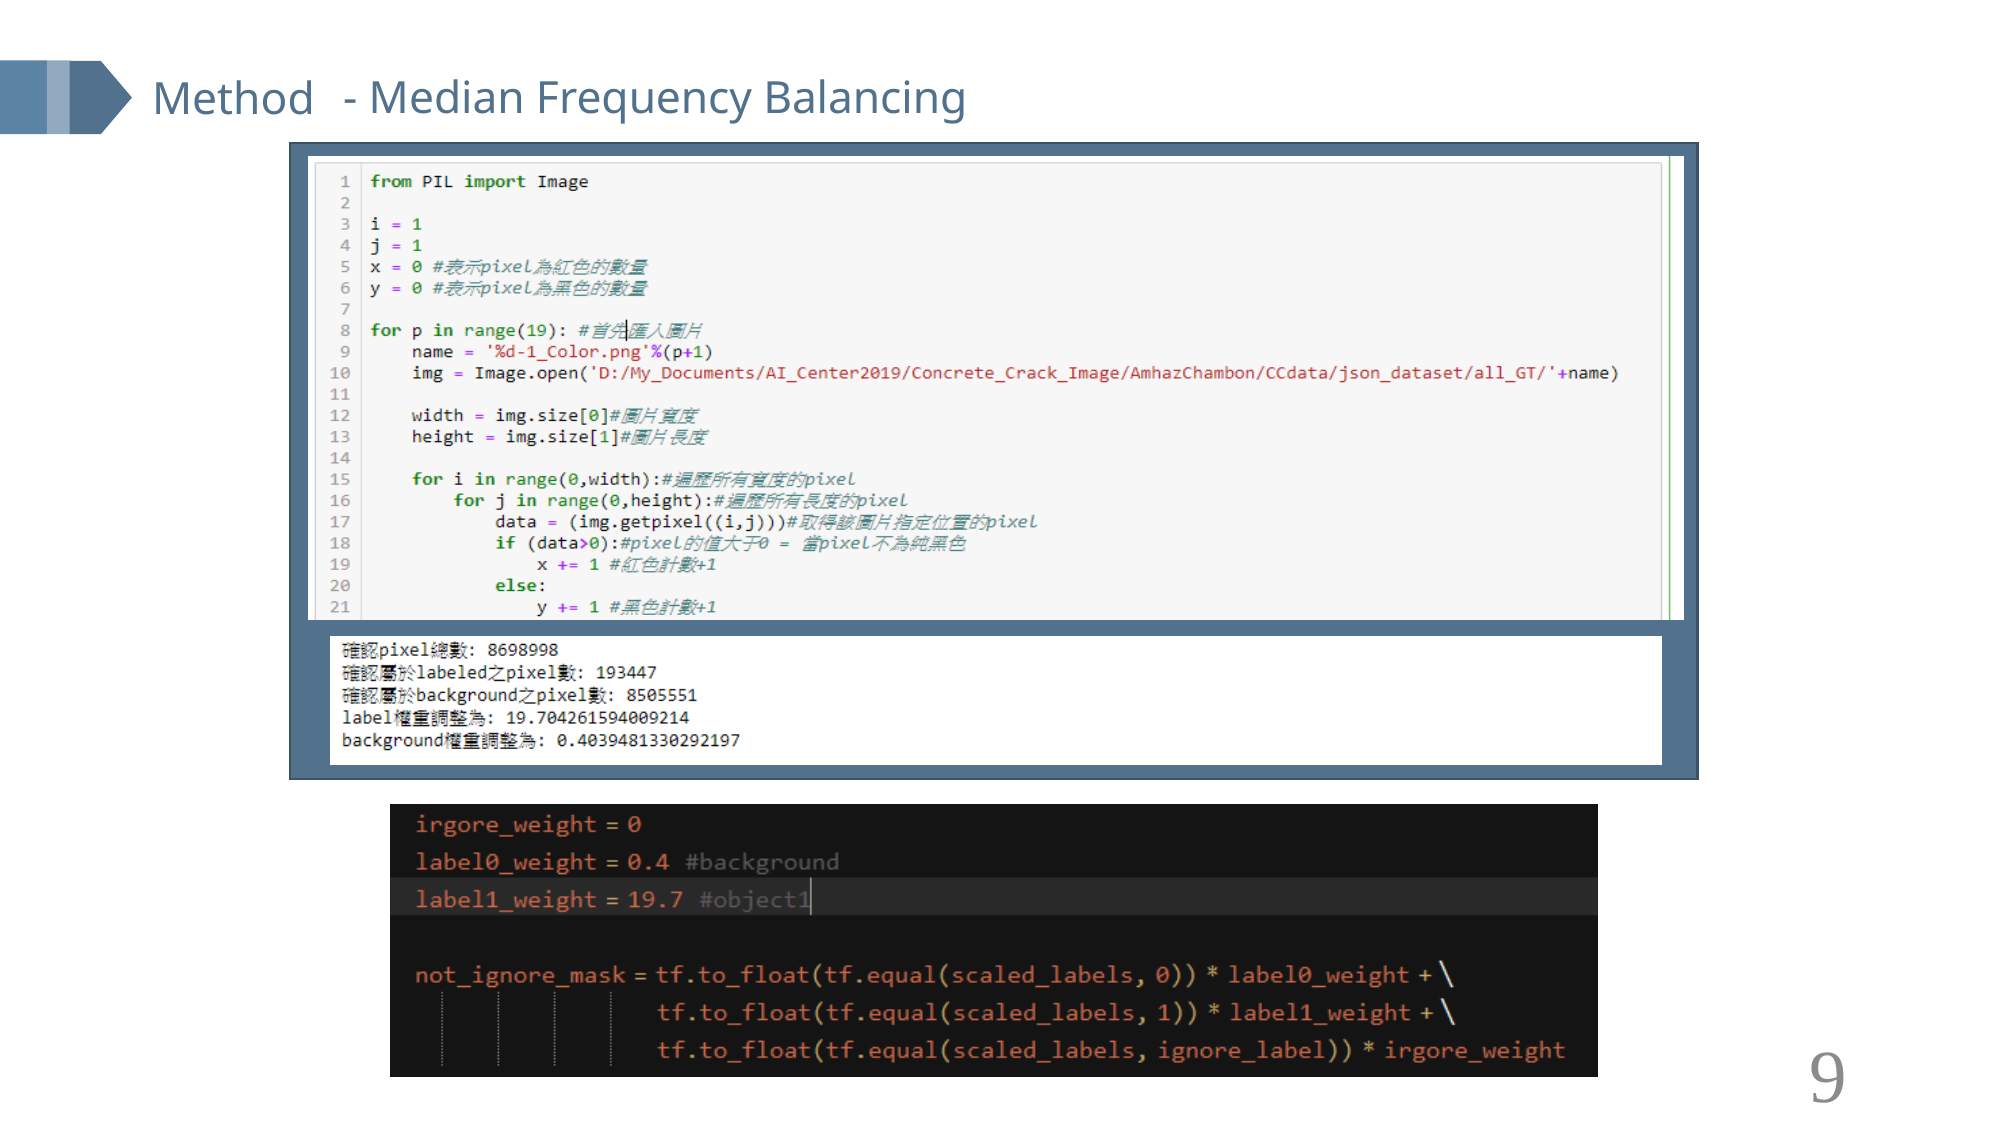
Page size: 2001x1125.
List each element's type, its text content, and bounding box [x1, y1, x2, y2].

text_box - Median Frequency Balancing [328, 61, 983, 130]
slide_number 8 [1412, 1042, 1863, 1103]
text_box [290, 143, 1698, 780]
picture [390, 804, 1598, 1077]
